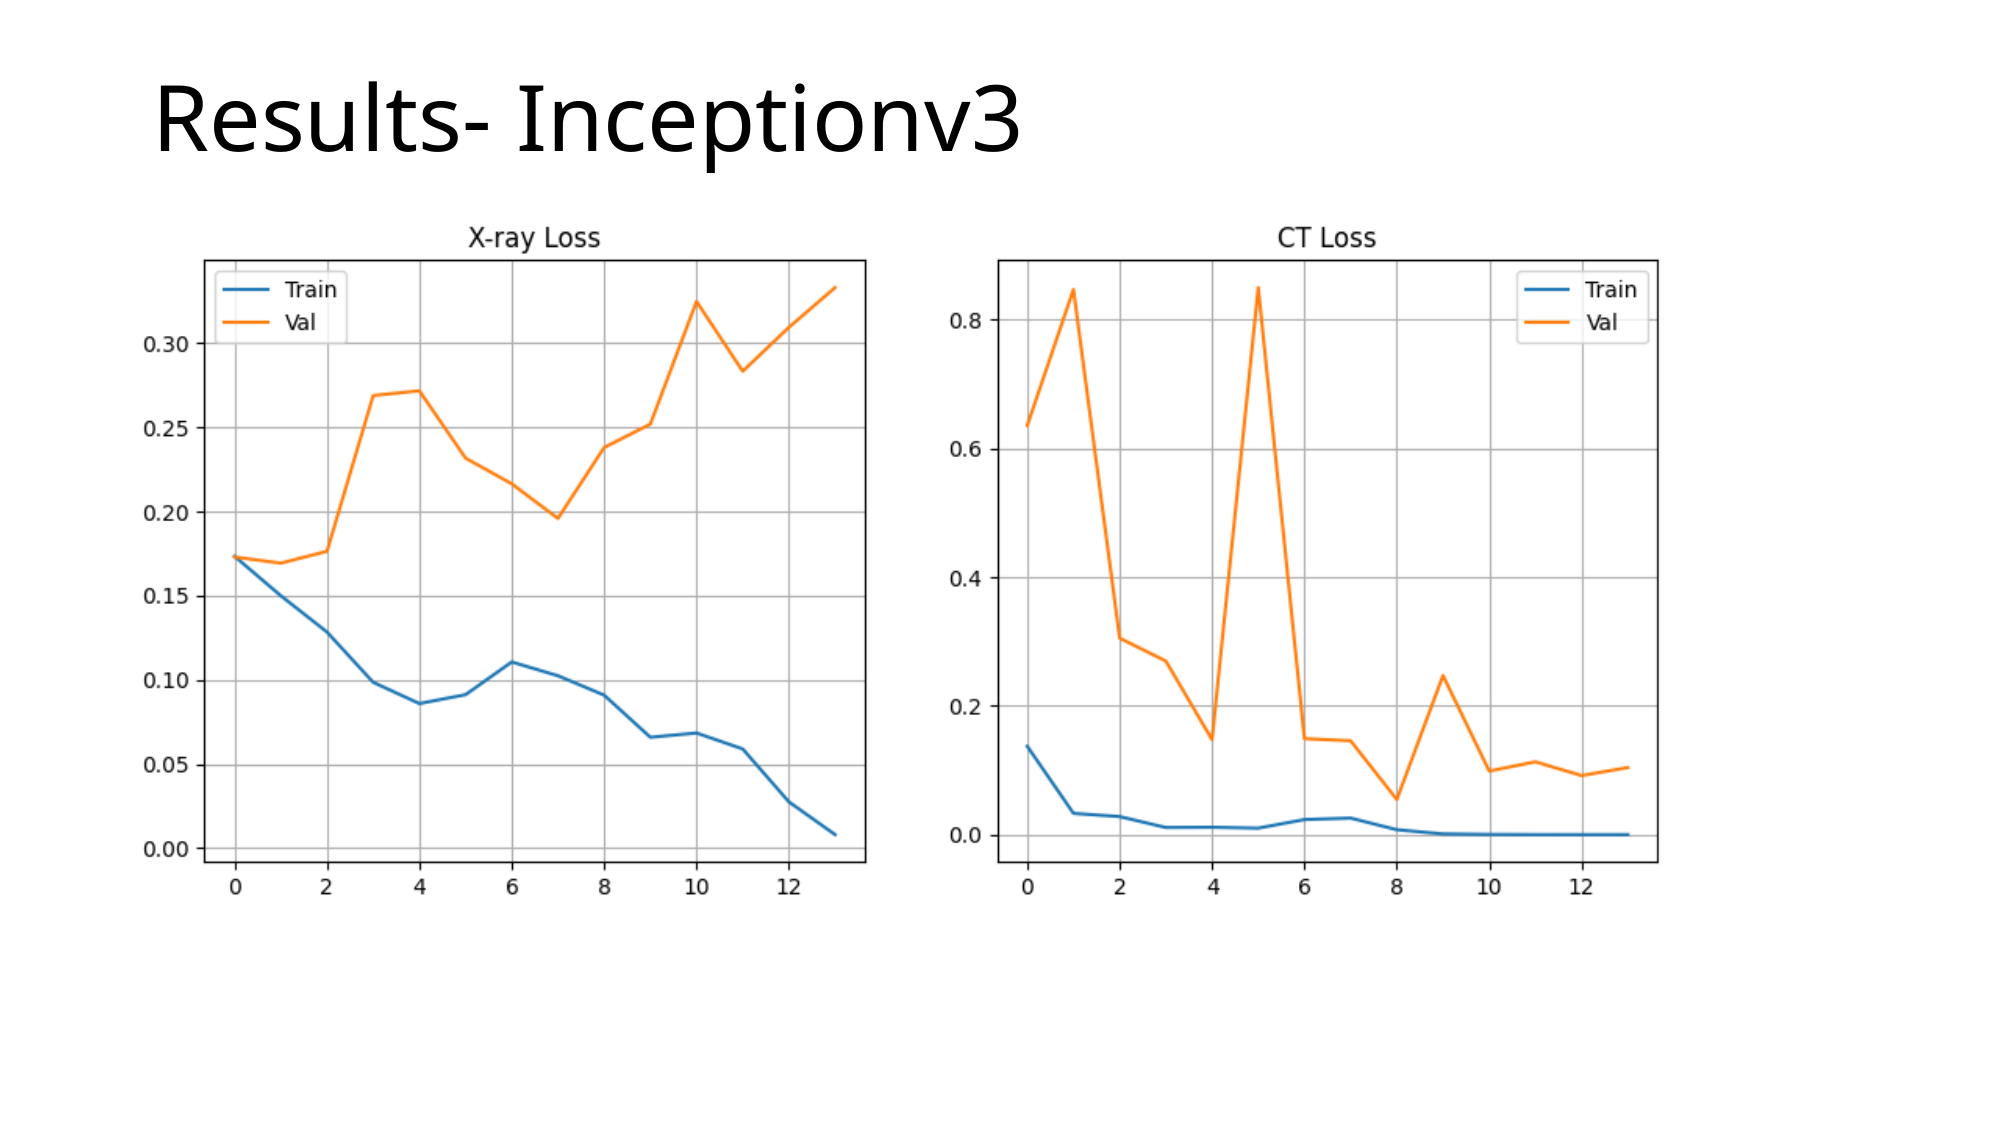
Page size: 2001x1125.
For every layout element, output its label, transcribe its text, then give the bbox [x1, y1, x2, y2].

picture [125, 210, 1673, 915]
title Results- Inceptionv3 [137, 59, 1863, 185]
